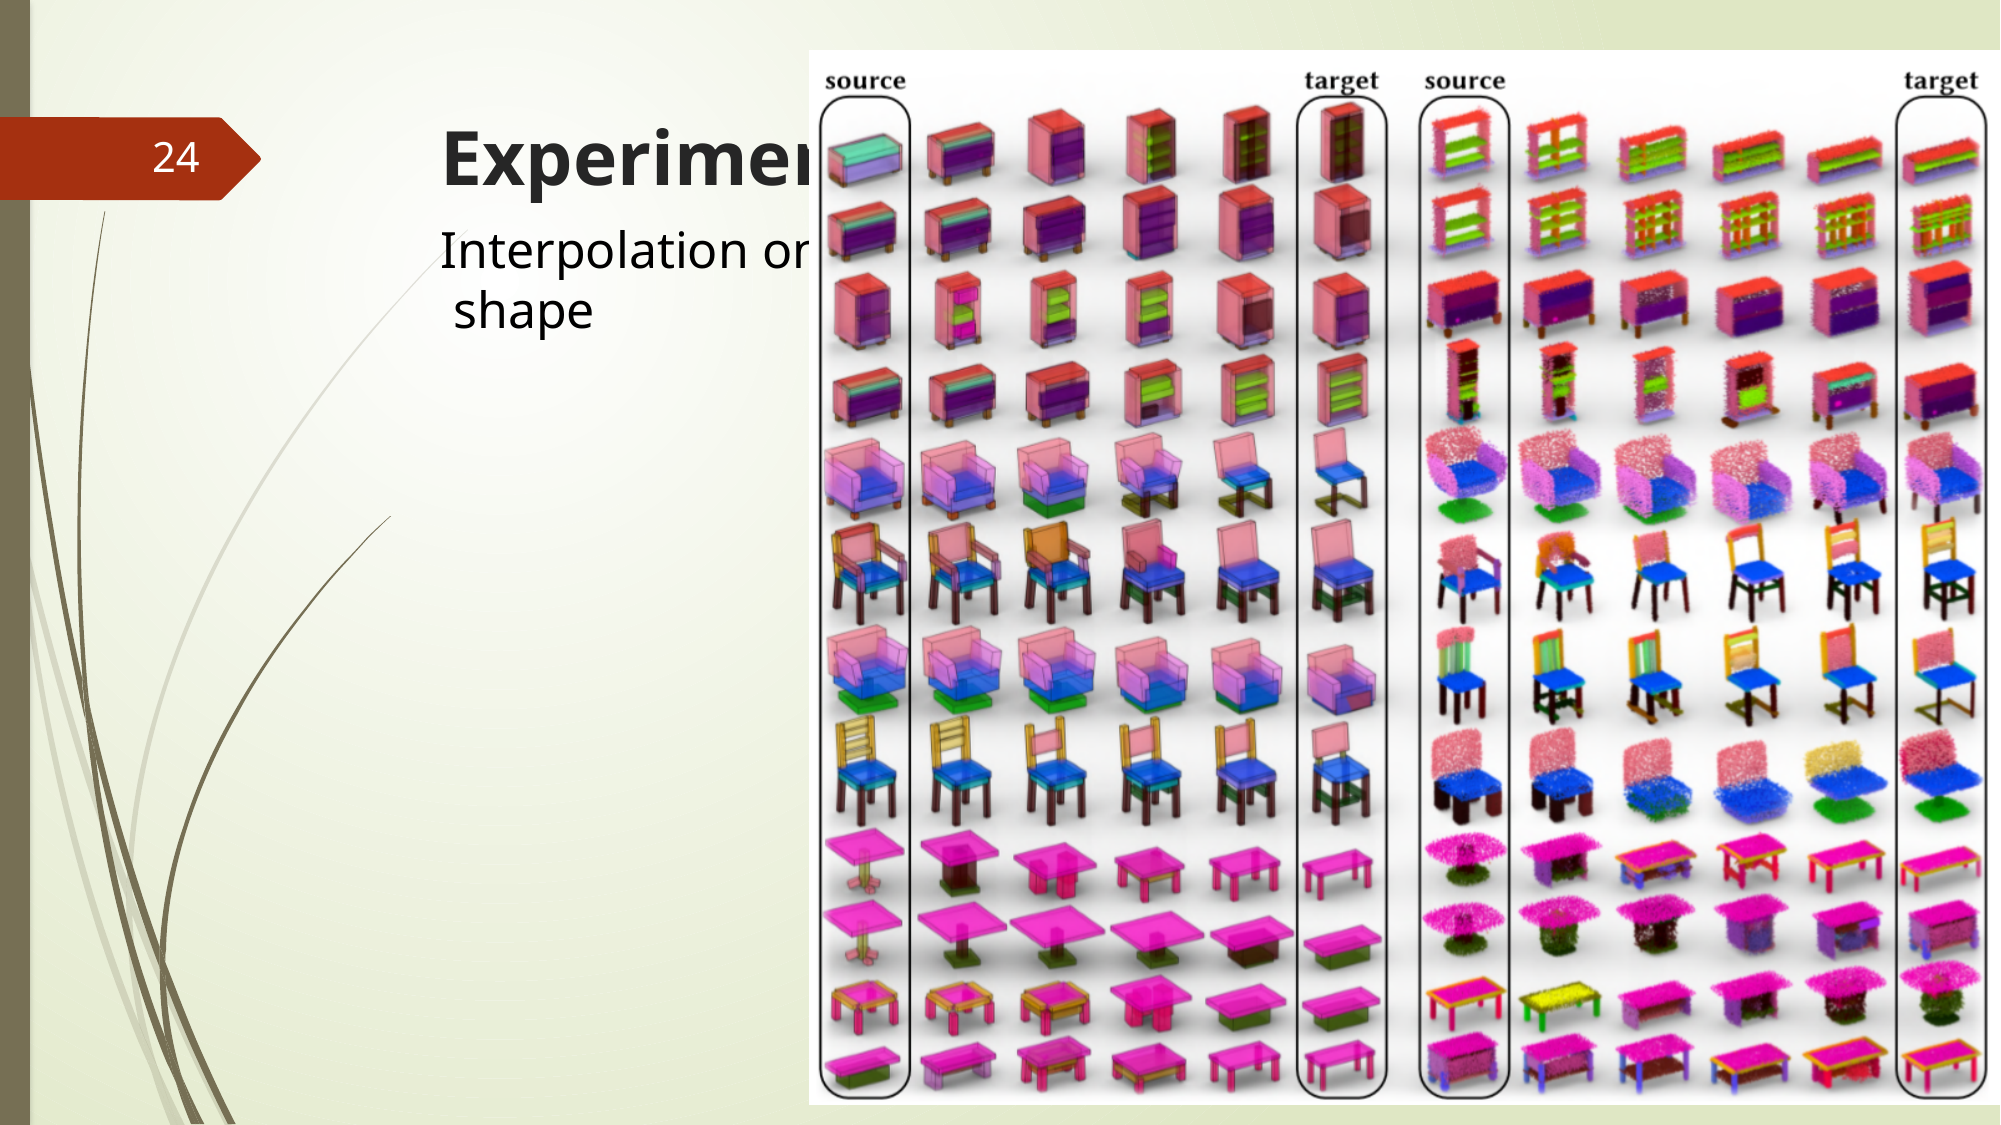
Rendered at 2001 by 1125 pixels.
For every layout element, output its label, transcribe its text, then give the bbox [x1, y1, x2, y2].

text_box Experiments [425, 102, 805, 210]
text_box Interpolation on shape [425, 210, 805, 346]
slide_number 24 [87, 129, 216, 190]
picture [809, 49, 2000, 1106]
